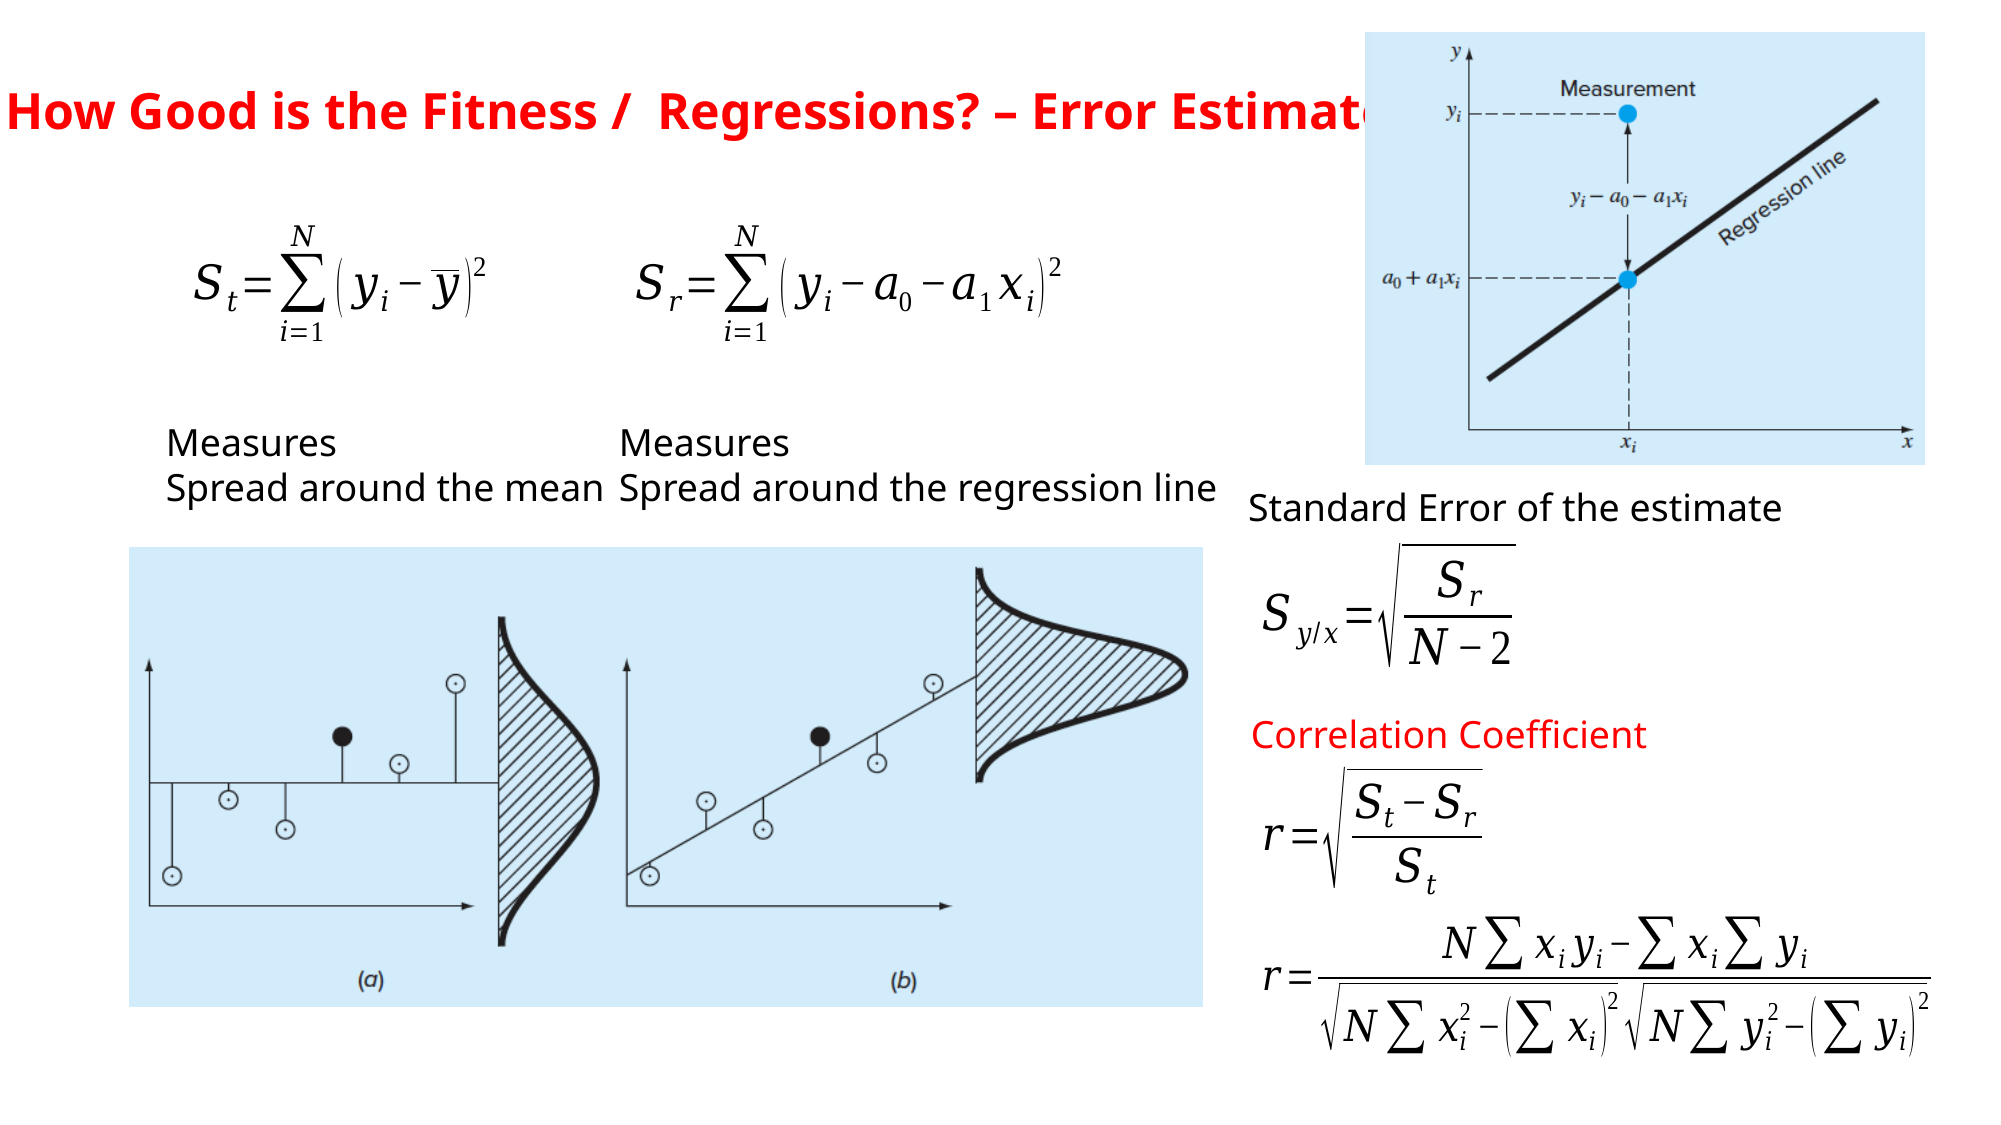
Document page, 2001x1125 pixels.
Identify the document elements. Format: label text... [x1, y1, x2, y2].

text_box How Good is the Fitness / Regressions? – Error Estimate [0, 72, 1364, 147]
text_box Correlation Coefficient [1236, 703, 1663, 764]
text_box Measures Spread around the mean [151, 411, 620, 516]
picture [129, 547, 1203, 1007]
text_box Standard Error of the estimate [1233, 476, 1799, 536]
text_box Measures Spread around the regression line [604, 412, 1233, 517]
picture [1364, 32, 1925, 465]
